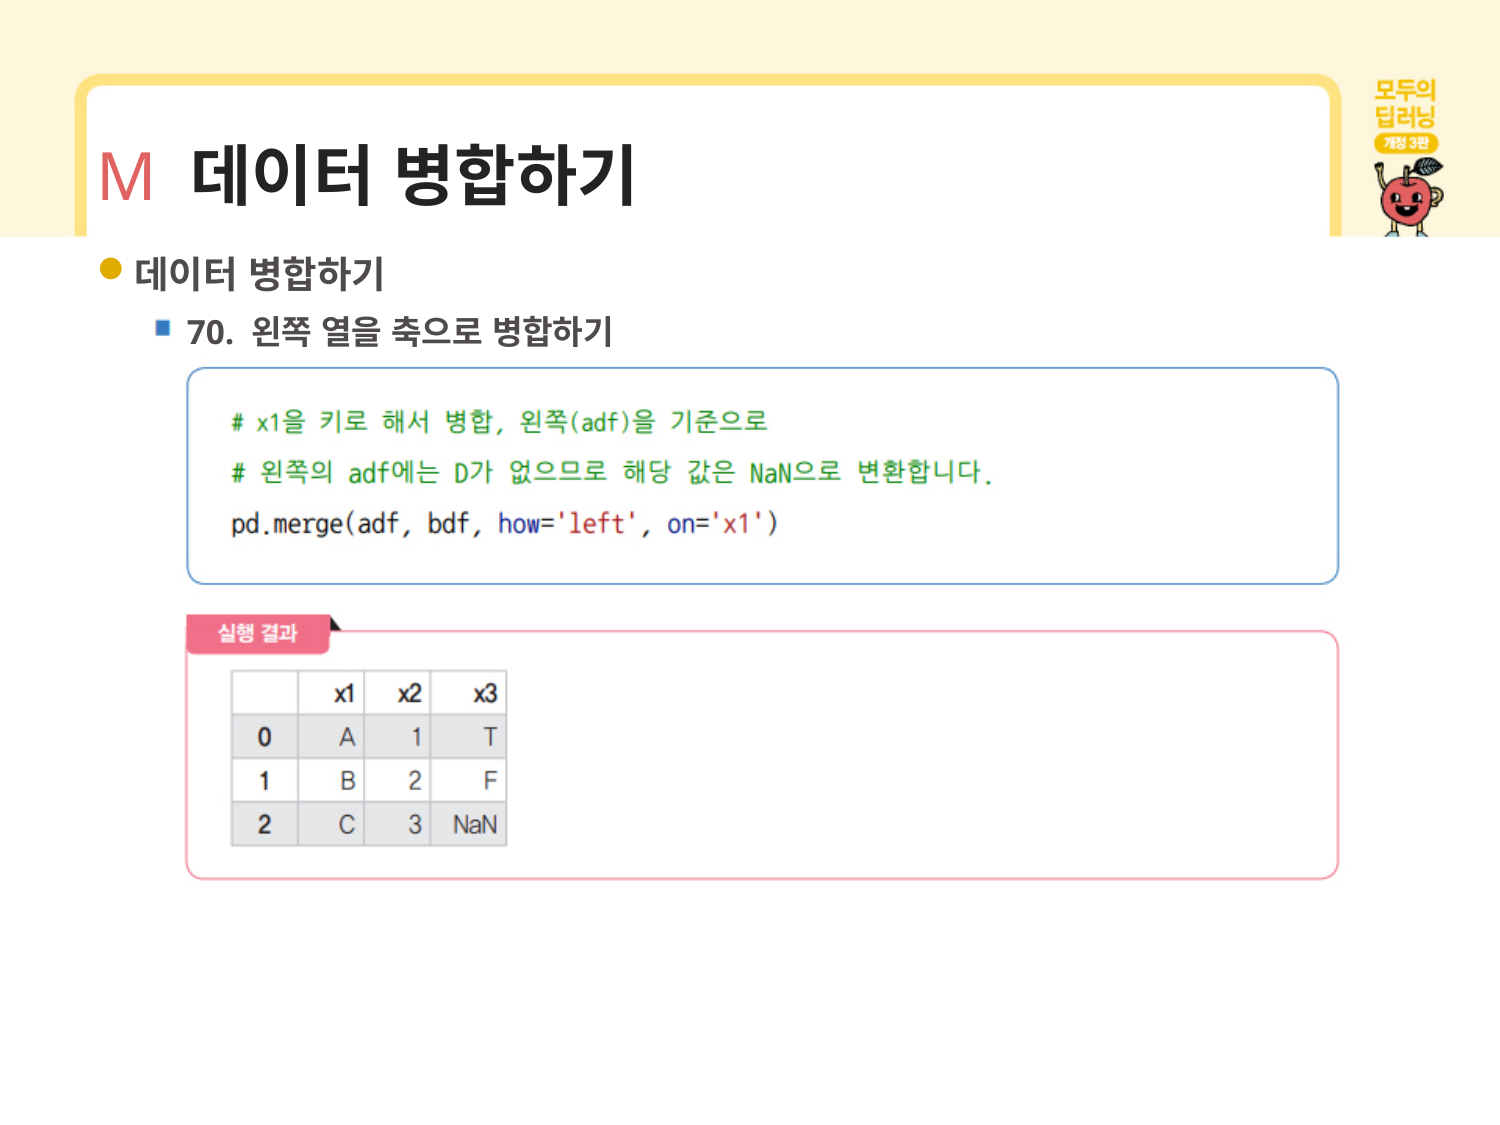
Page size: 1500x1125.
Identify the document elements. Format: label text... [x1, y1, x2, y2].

title M 데이터 병합하기 [81, 90, 1412, 222]
list 데이터 병합하기 70. 왼쪽 열을 축으로 병합하기 [81, 239, 1412, 1054]
picture [0, 0, 1500, 1125]
